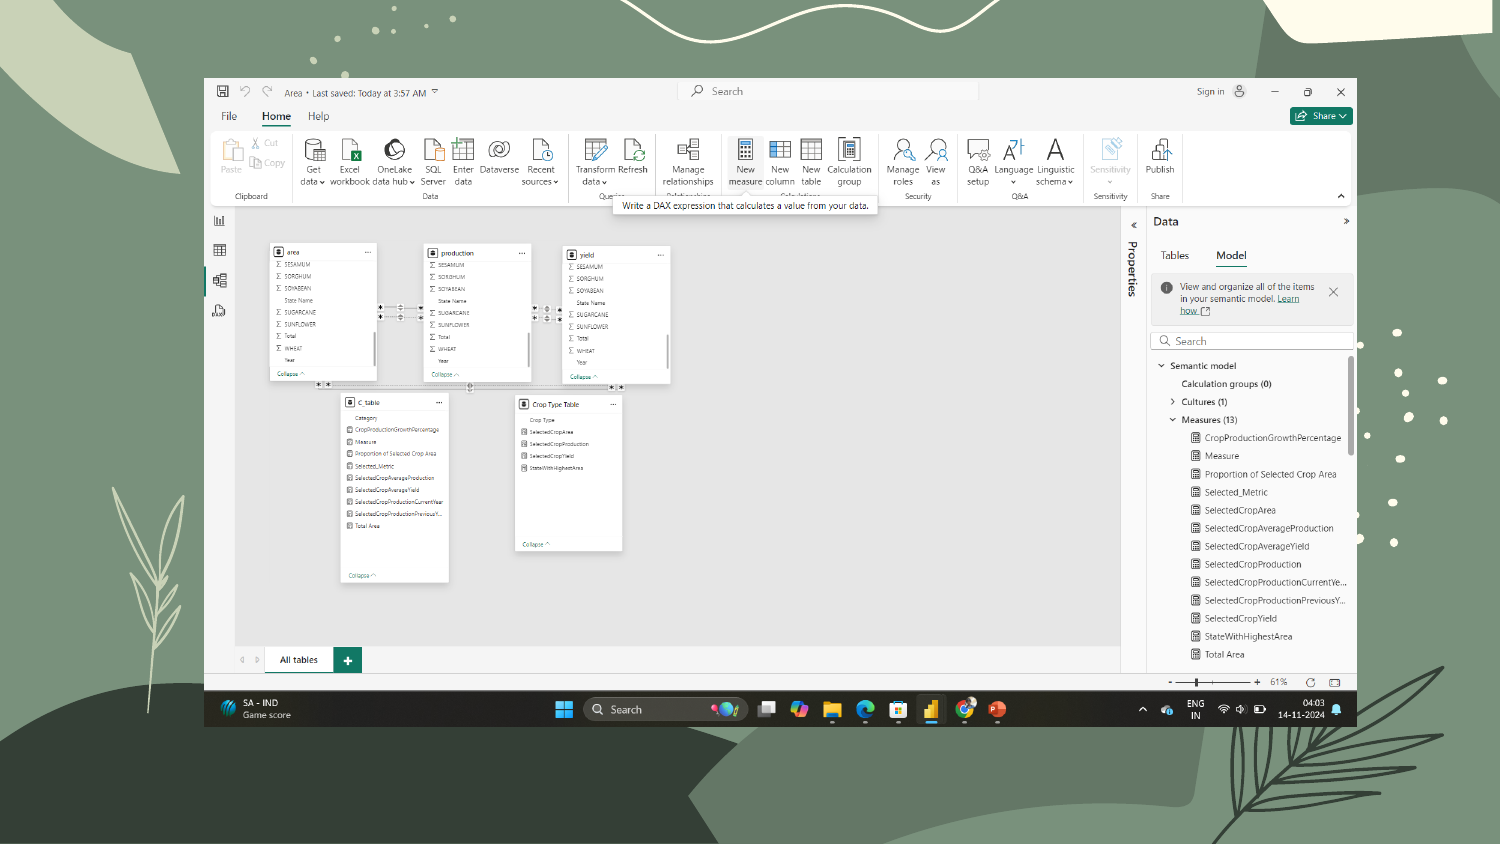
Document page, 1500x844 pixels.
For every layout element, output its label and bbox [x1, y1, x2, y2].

picture [204, 78, 1357, 727]
